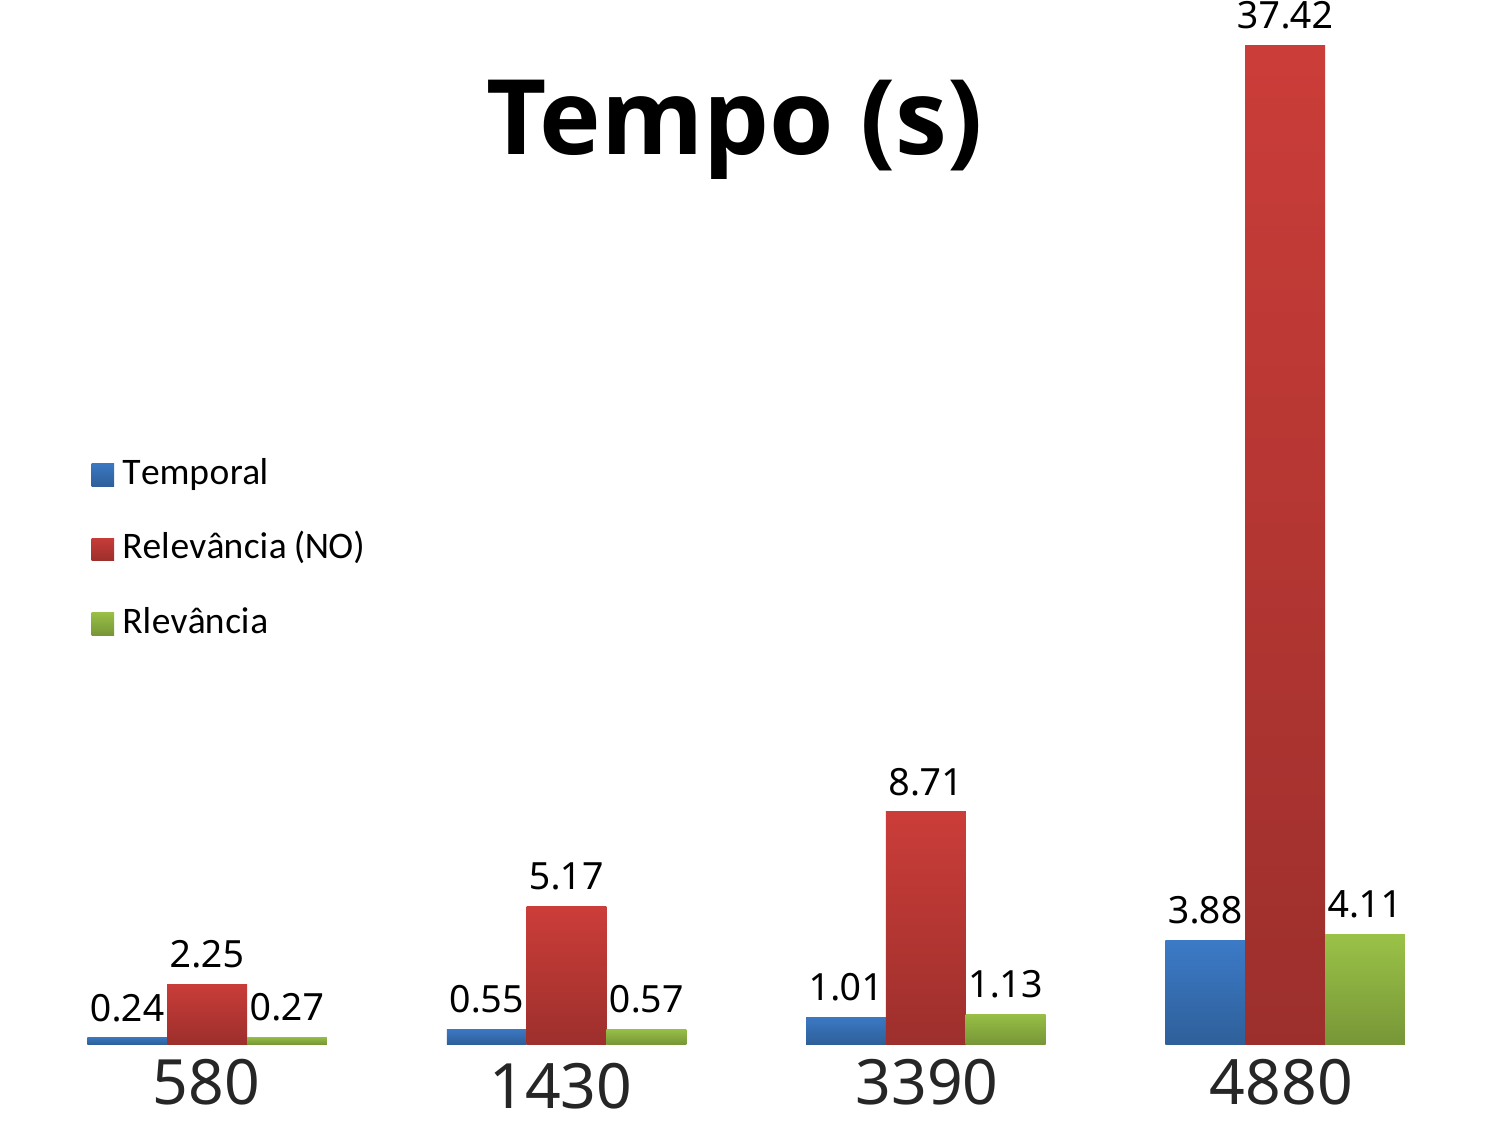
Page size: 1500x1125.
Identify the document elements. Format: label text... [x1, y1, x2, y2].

chart [0, 0, 1500, 1074]
text_box 1430 [430, 1083, 691, 1125]
text_box 4880 [1151, 1083, 1412, 1125]
text_box 3390 [797, 1083, 1057, 1125]
text_box 580 [76, 1083, 337, 1125]
